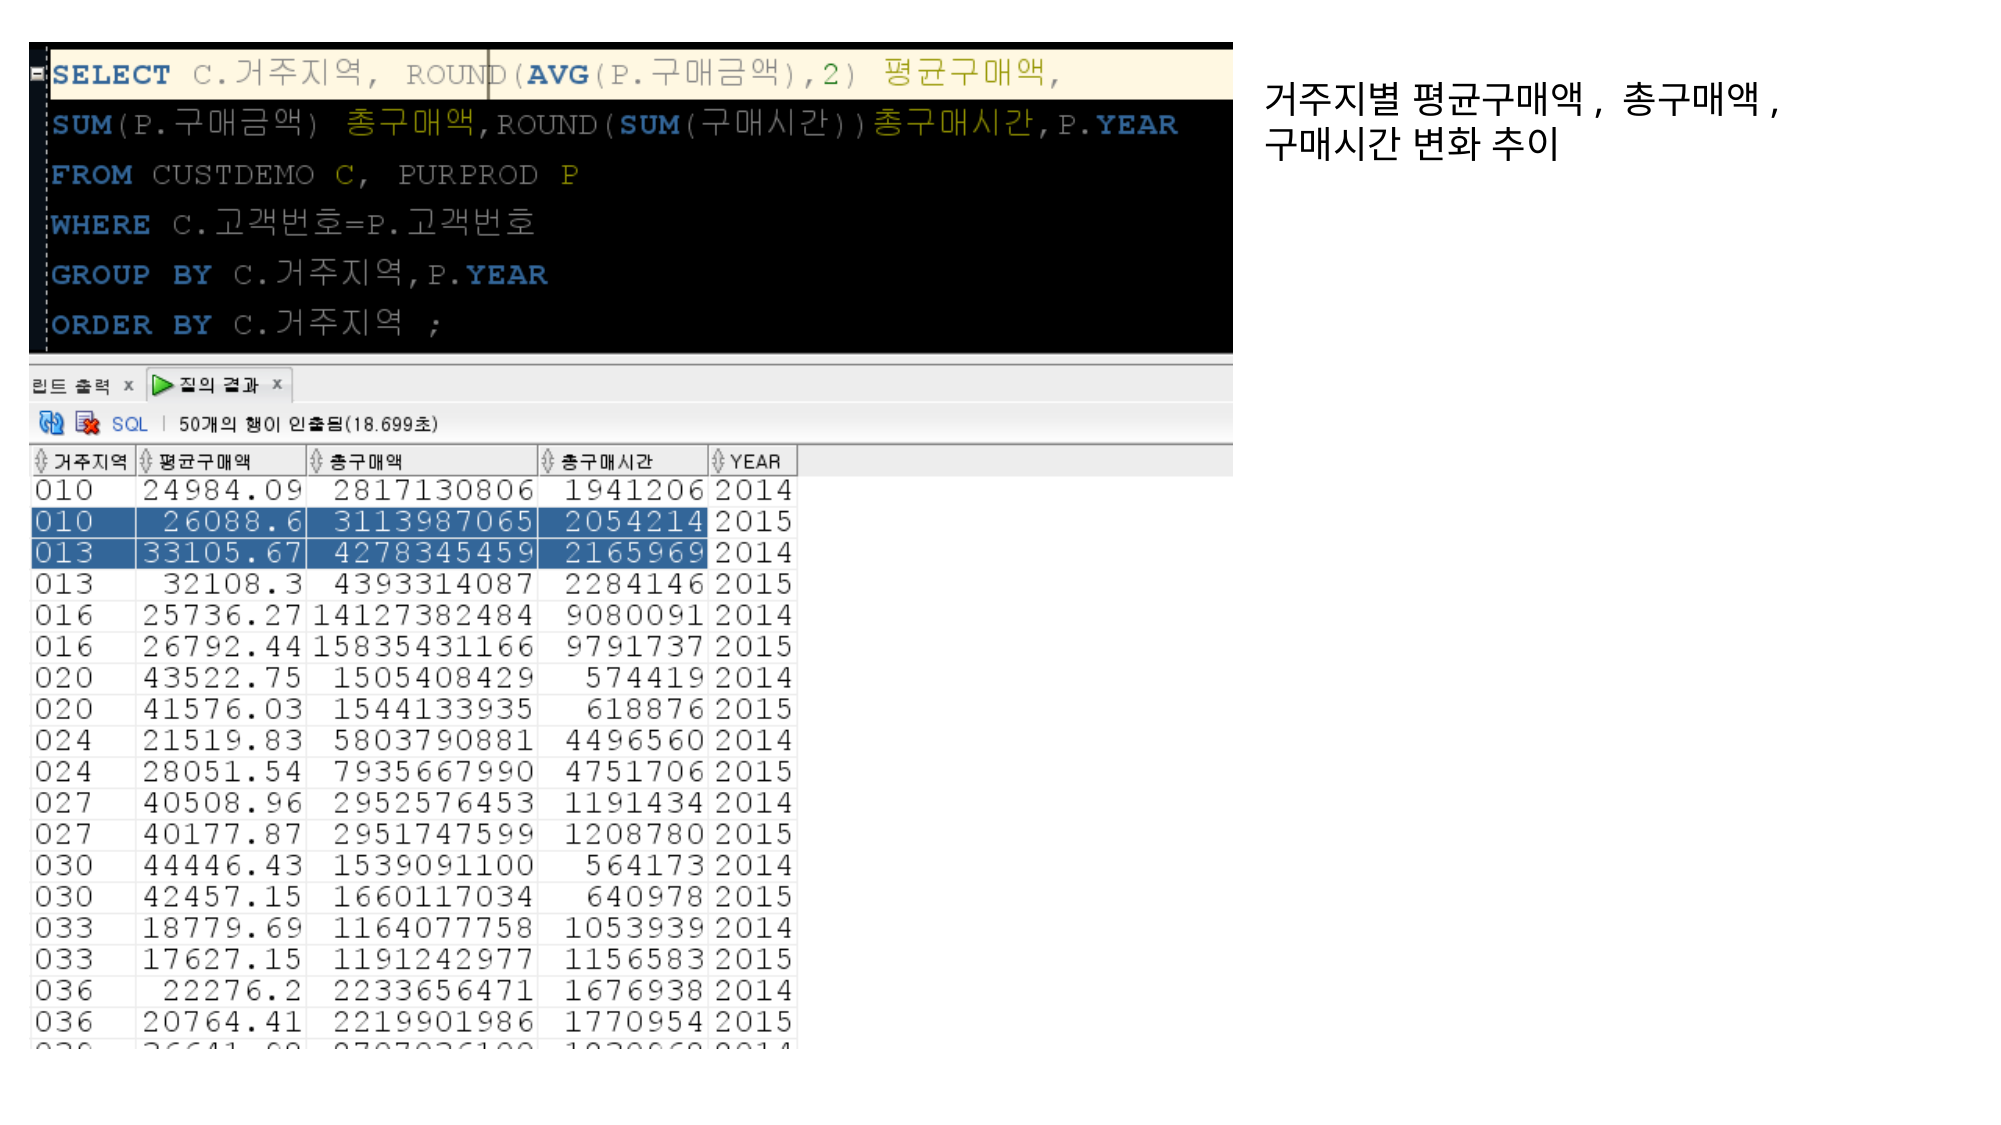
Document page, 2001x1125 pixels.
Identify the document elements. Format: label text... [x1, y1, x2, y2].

text_box 거주지별 평균구매액, 총구매액, 구매시간 변화 추이 [1249, 69, 1889, 174]
picture [29, 42, 1233, 1049]
